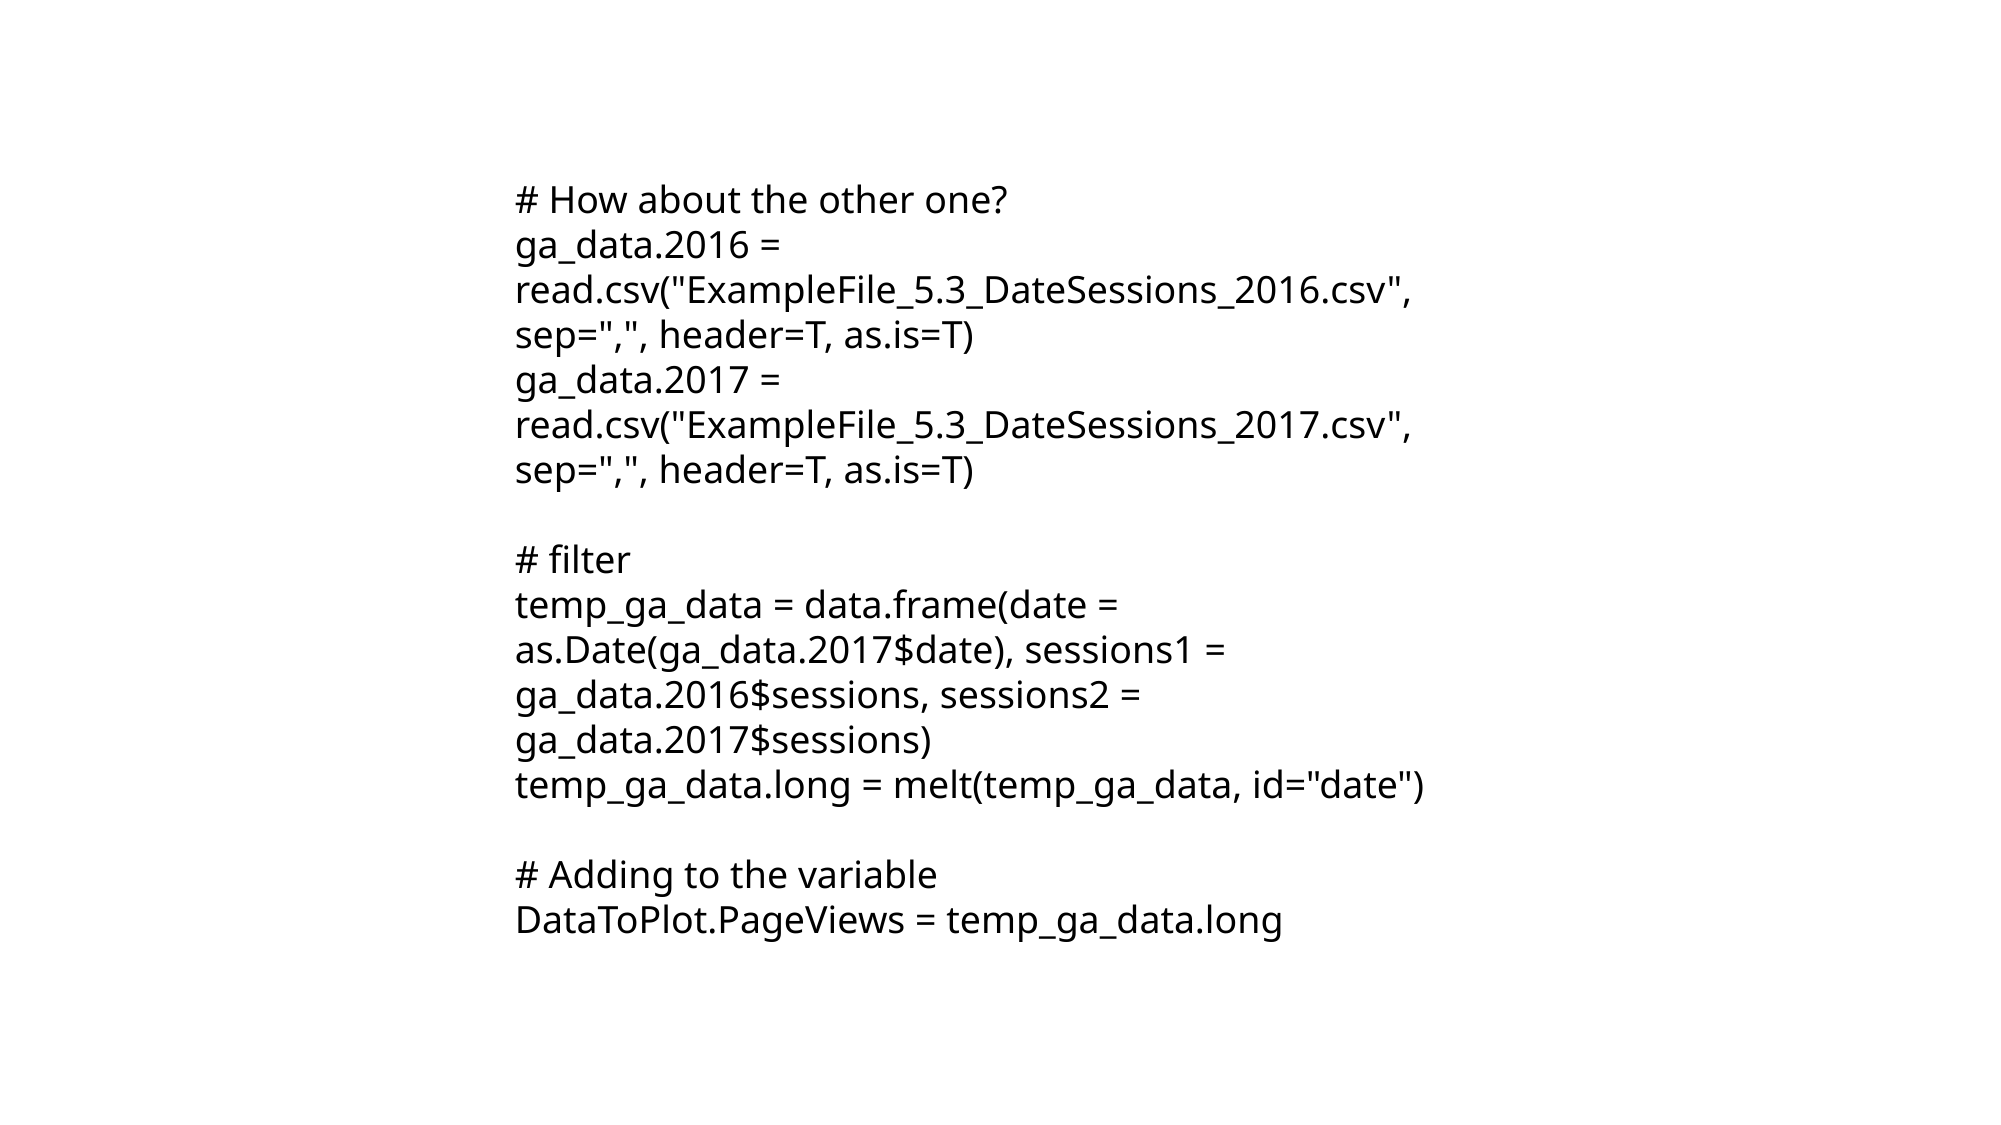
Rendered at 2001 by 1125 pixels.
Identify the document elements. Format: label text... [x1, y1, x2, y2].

text_box # How about the other one? ga_data.2016 = read.csv("ExampleFile_5.3_DateSessions_2016.csv", sep=",", header=T, as.is=T) ga_data.2017 = read.csv("ExampleFile_5.3_DateSessions_2017.csv", sep=",", header=T, as.is=T) # filter temp_ga_data = data.frame(date = as.Date(ga_data.2017$date), sessions1 = ga_data.2016$sessions, sessions2 = ga_data.2017$sessions) temp_ga_data.long = melt(temp_ga_data, id="date") # Adding to the variable DataToPlot.PageViews = temp_ga_data.long [500, 168, 1500, 949]
